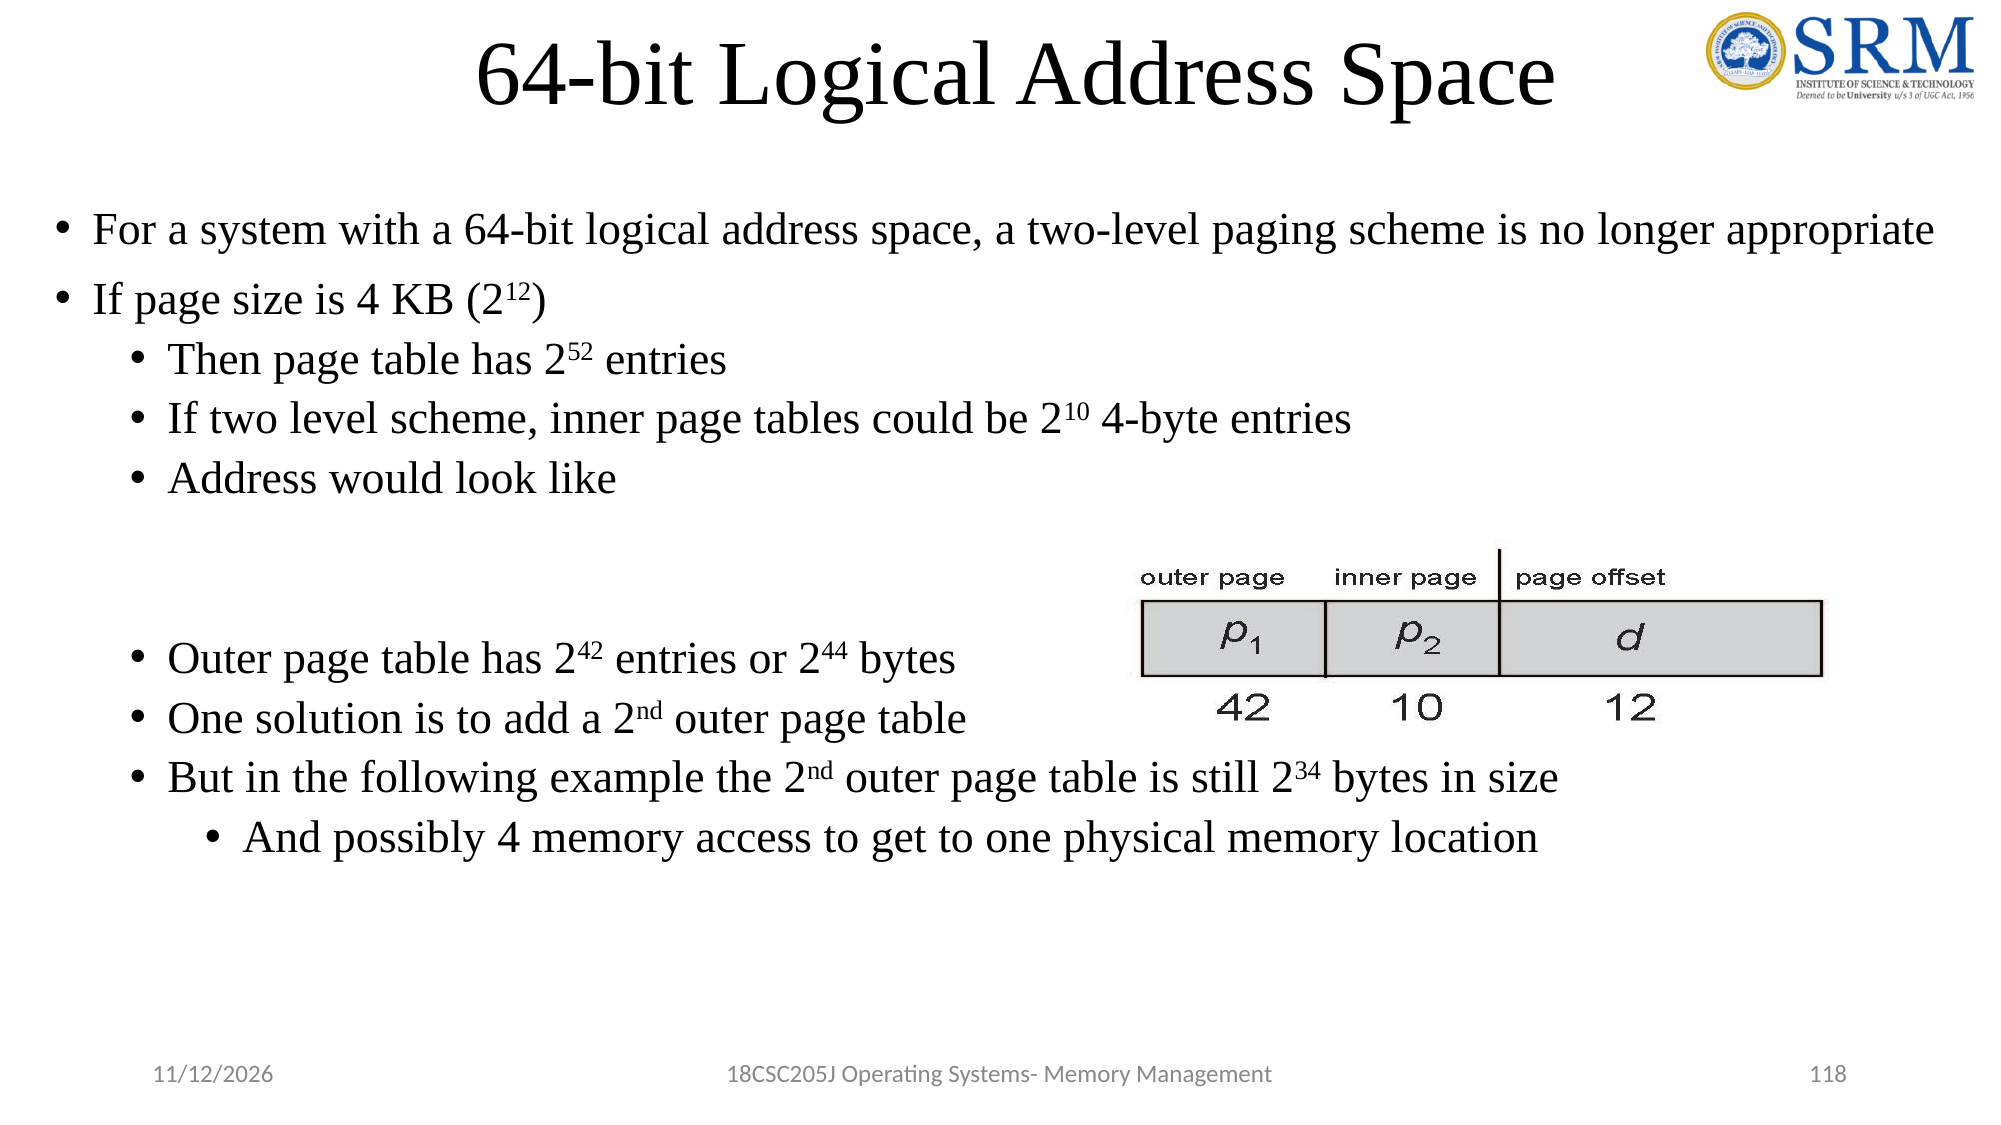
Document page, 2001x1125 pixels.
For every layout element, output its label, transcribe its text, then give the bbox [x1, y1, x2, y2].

picture [1125, 538, 1837, 731]
slide_number 118 [1412, 1042, 1863, 1103]
title 64-bit Logical Address Space [117, 27, 1918, 122]
list For a system with a 64-bit logical address space, a two-level paging scheme is no longer appropriate If page size is 4 KB (212) Then page table has 252 entries If two level scheme, inner page tables could be 210 4-byte entries Address would look like Outer page table has 242 entries or 244 bytes One solution is to add a 2nd outer page table But in the following example the 2nd outer page table is still 234 bytes in size And possibly 4 memory access to get to one physical memory location [39, 197, 1952, 1106]
picture [1706, 12, 1974, 100]
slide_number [137, 1042, 588, 1103]
footer 18CSC205J Operating Systems- Memory Management [662, 1042, 1338, 1103]
